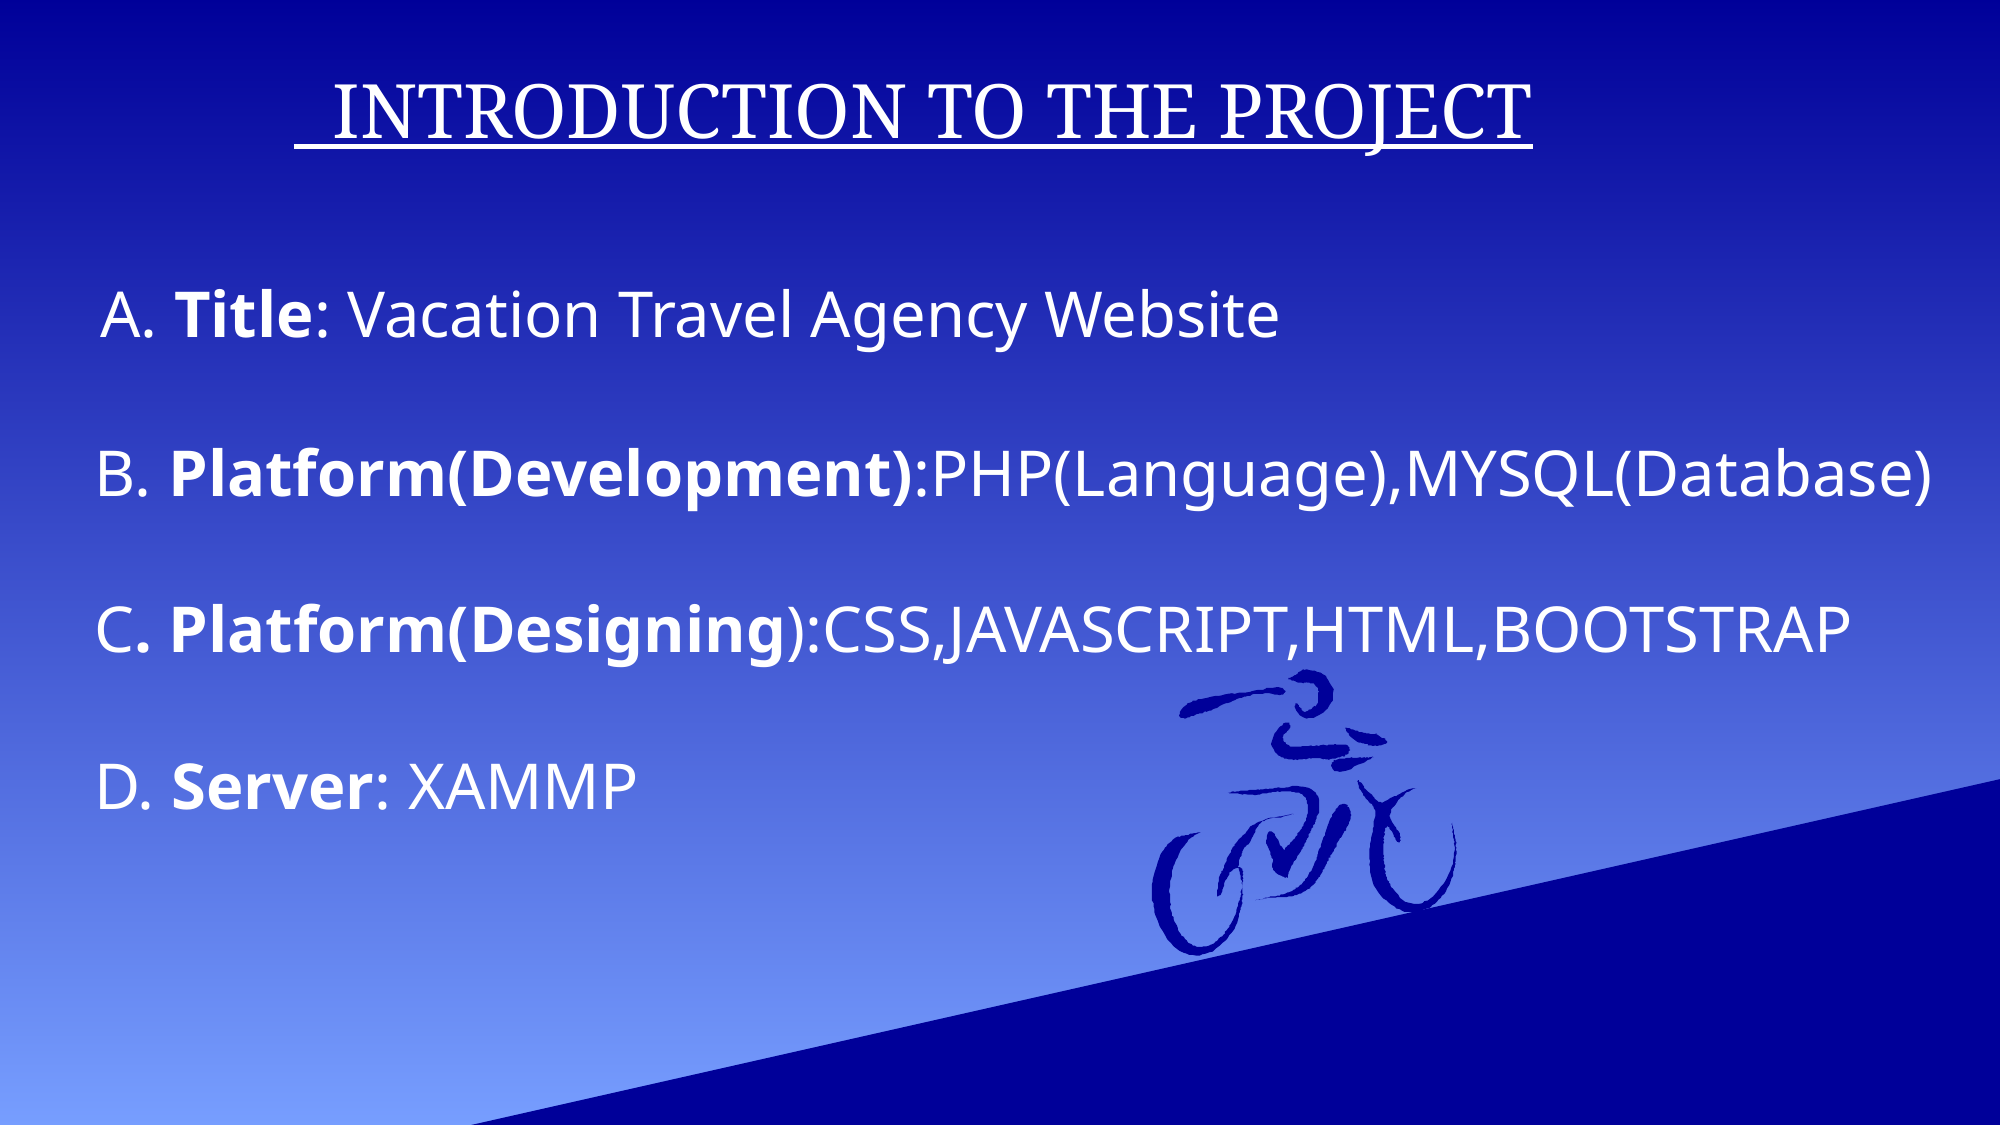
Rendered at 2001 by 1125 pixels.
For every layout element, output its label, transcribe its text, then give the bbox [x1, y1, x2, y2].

list A. Title: Vacation Travel Agency Website B. Platform(Development):PHP(Language),MYSQL(Database) C. Platform(Designing):CSS,JAVASCRIPT,HTML,BOOTSTRAP D. Server: XAMMP [13, 182, 1982, 1125]
title INTRODUCTION TO THE PROJECT [278, 0, 1690, 182]
